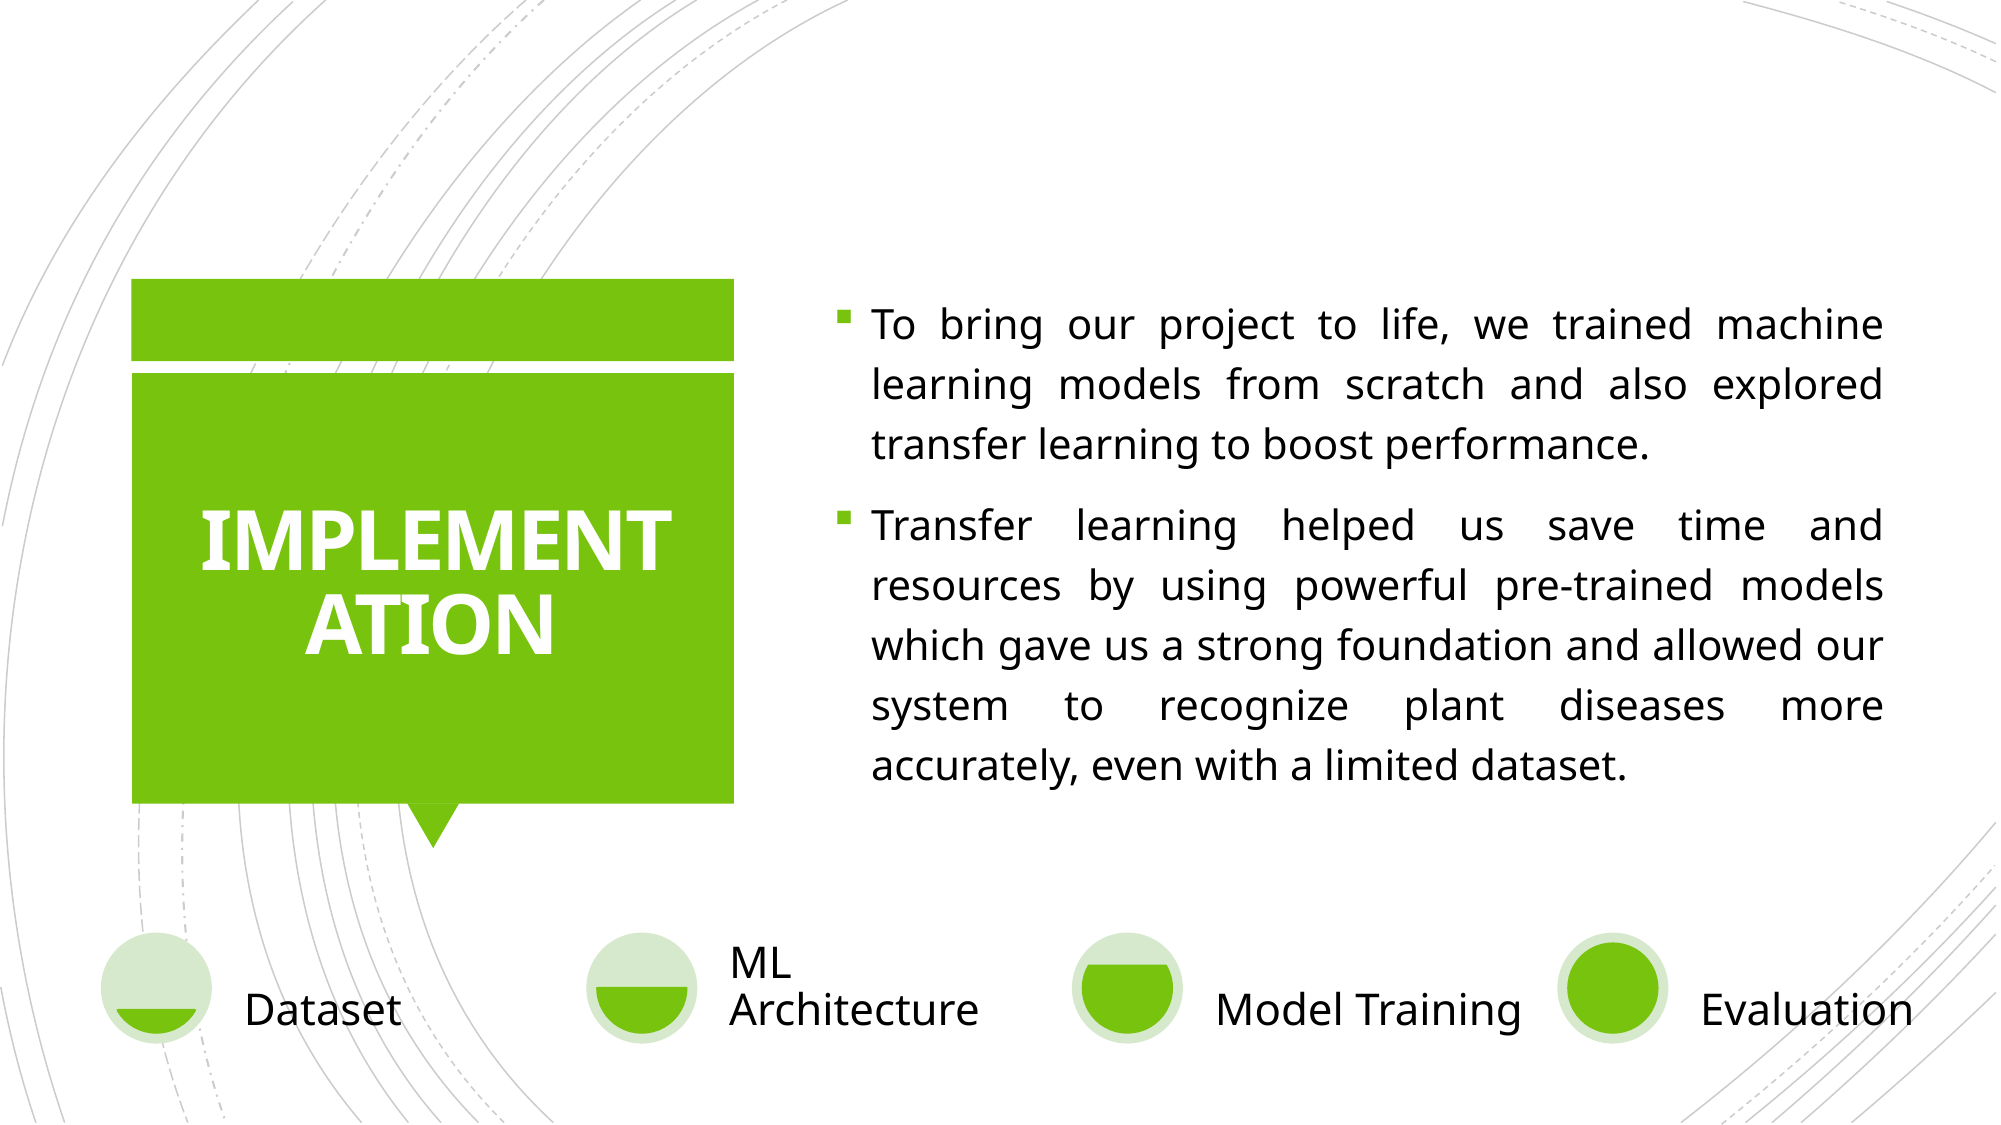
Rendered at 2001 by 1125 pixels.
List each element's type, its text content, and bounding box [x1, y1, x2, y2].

title IMPLEMENTATION [145, 385, 720, 789]
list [99, 932, 2000, 1125]
text_box To bring our project to life, we trained machine learning models from scratch and also explored transfer learning to boost performance. Transfer learning helped us save time and resources by using powerful pre-trained models which gave us a strong foundation and allowed our system to recognize plant diseases more accurately, even with a limited dataset. [818, 249, 1900, 827]
